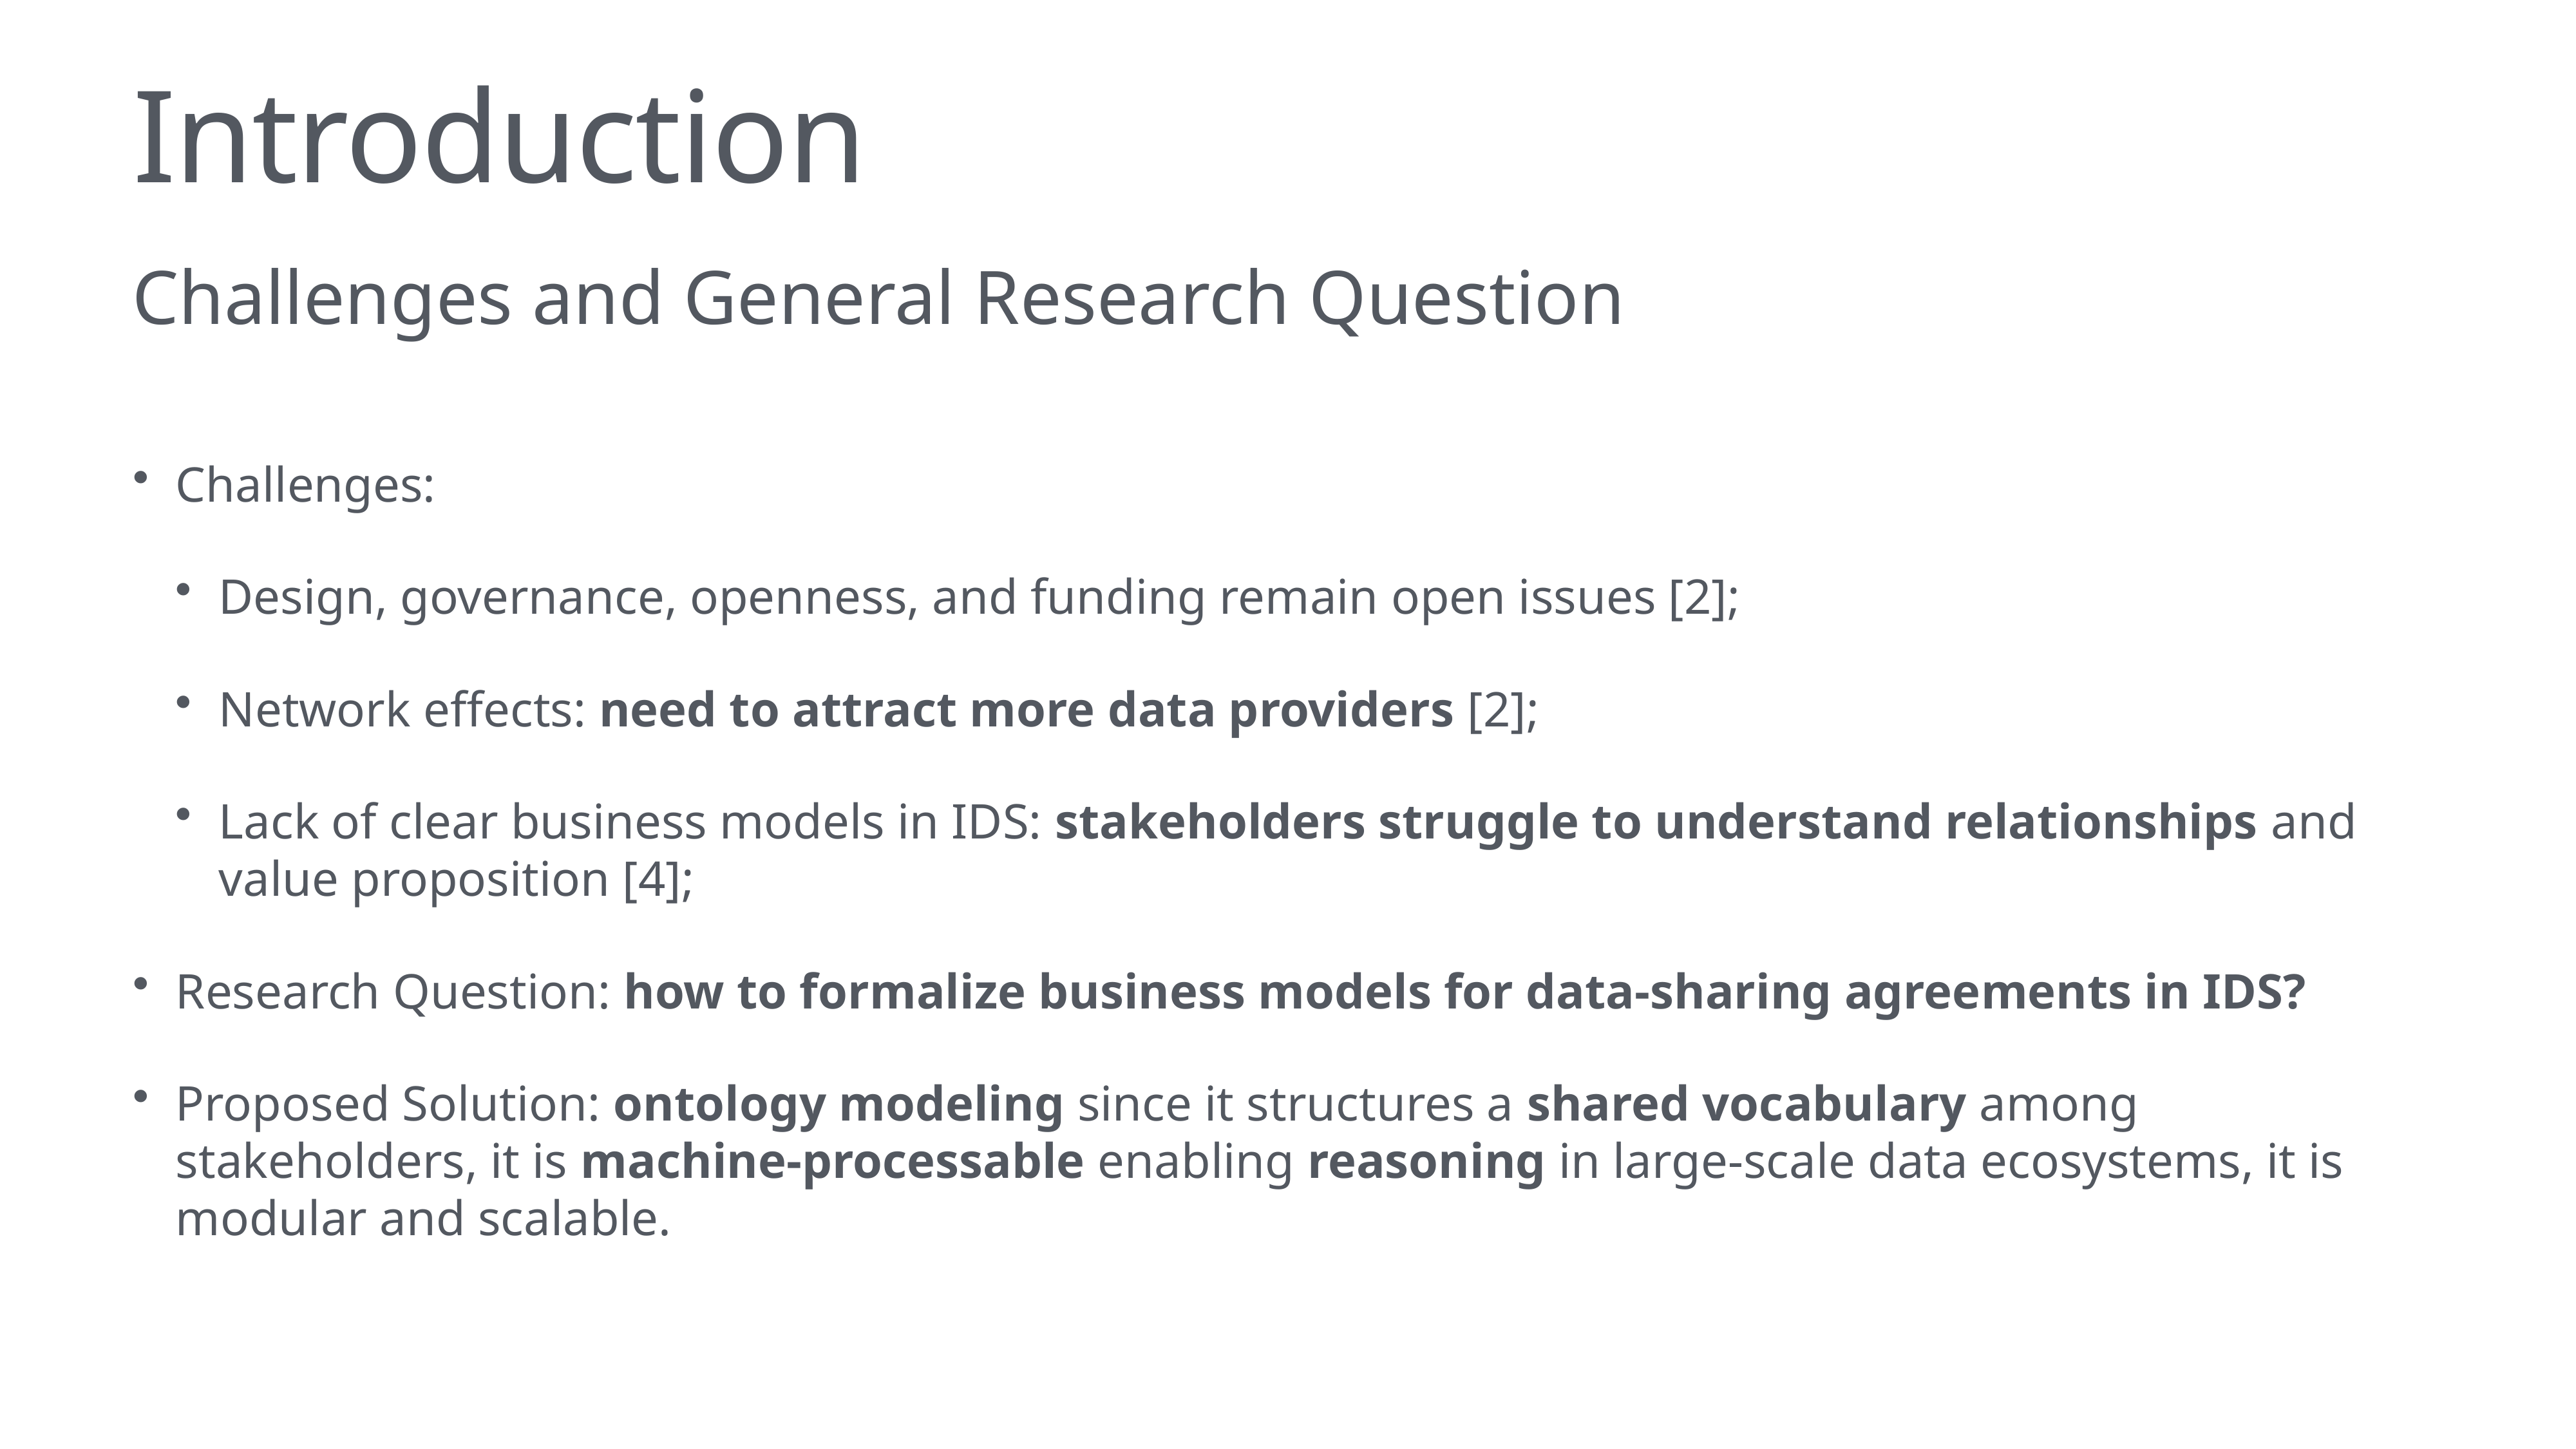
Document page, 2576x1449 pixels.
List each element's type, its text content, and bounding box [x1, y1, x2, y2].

list Challenges and General Research Question [127, 246, 2449, 352]
title Introduction [127, 66, 2449, 246]
list Challenges: Design, governance, openness, and funding remain open issues [2]; Network effects: need to attract more data providers [2]; Lack of clear business models in IDS: stakeholders struggle to understand relationships and value proposition [4]; Research Question: how to formalize business models for data-sharing agreements in IDS? Proposed Solution: ontology modeling since it structures a shared vocabulary among stakeholders, it is machine-processable enabling reasoning in large-scale data ecosystems, it is modular and scalable. [127, 448, 2449, 1321]
